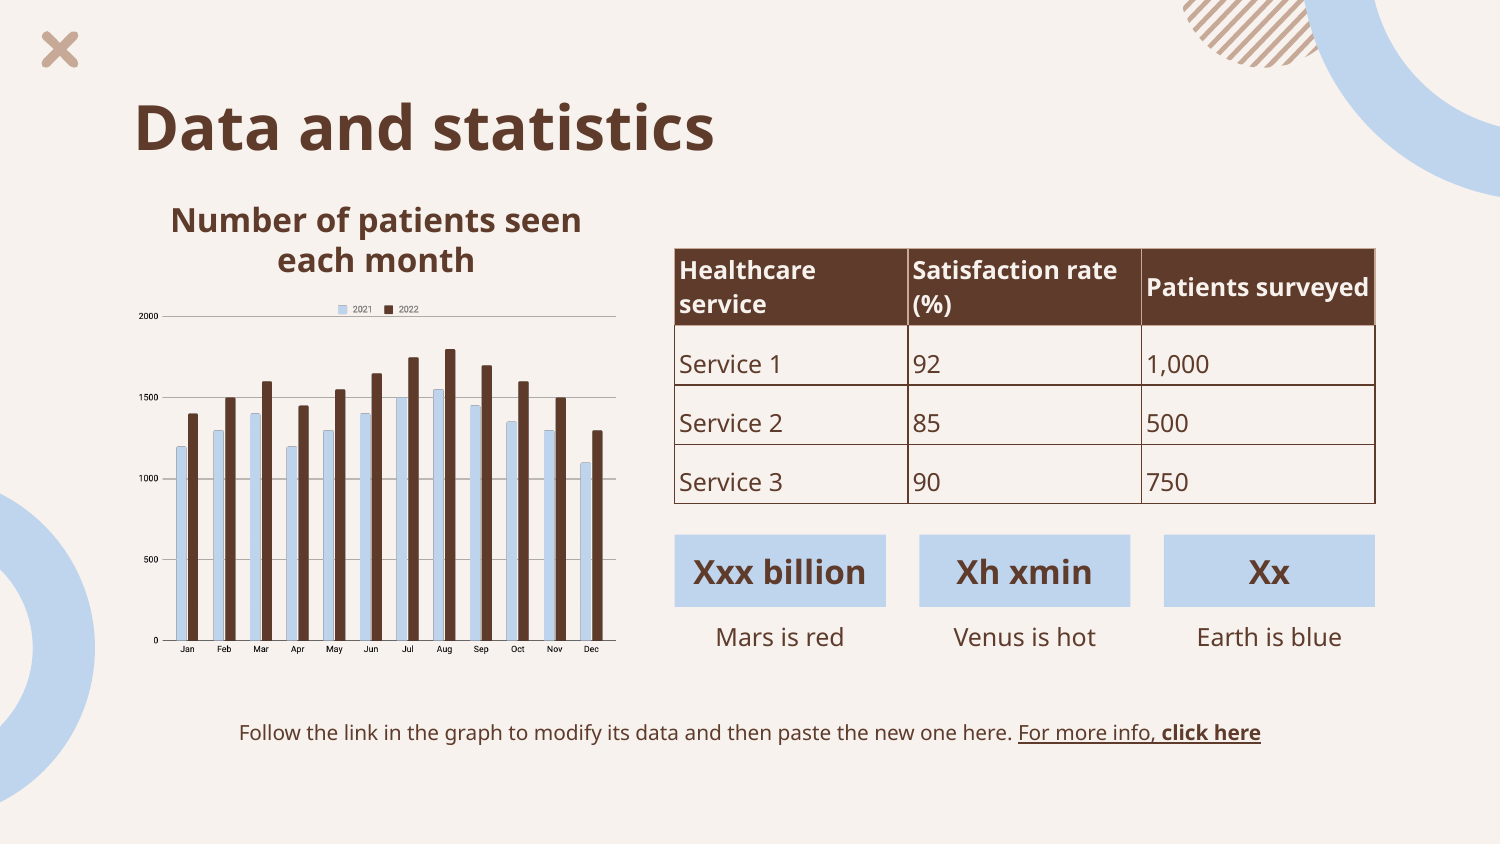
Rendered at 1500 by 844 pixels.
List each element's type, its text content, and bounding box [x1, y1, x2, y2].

text_box Xxx billion [674, 534, 886, 606]
title Data and statistics [118, 72, 1382, 167]
text_box Follow the link in the graph to modify its data and then paste the new one here. For more info, click here [139, 704, 1360, 743]
table_cell 90 [909, 445, 1141, 503]
text_box Number of patients seen each month [151, 183, 601, 282]
table_header Satisfaction rate (%) [909, 249, 1141, 325]
text_box Earth is blue [1163, 606, 1375, 680]
table_cell 1,000 [1142, 326, 1374, 384]
text_box Xh xmin [919, 534, 1131, 606]
text_box Mars is red [674, 606, 886, 680]
text_box Venus is hot [919, 606, 1131, 680]
table_cell Service 2 [675, 386, 907, 444]
picture [124, 297, 628, 661]
table_header Healthcare service [675, 249, 907, 325]
table_cell 85 [909, 386, 1141, 444]
text_box Xx [1163, 534, 1375, 606]
table_cell 92 [909, 326, 1141, 384]
table_cell 500 [1142, 386, 1374, 444]
table_header Patients surveyed [1142, 249, 1374, 325]
table_cell 750 [1142, 445, 1374, 503]
table_cell Service 3 [675, 445, 907, 503]
table_cell Service 1 [675, 326, 907, 384]
